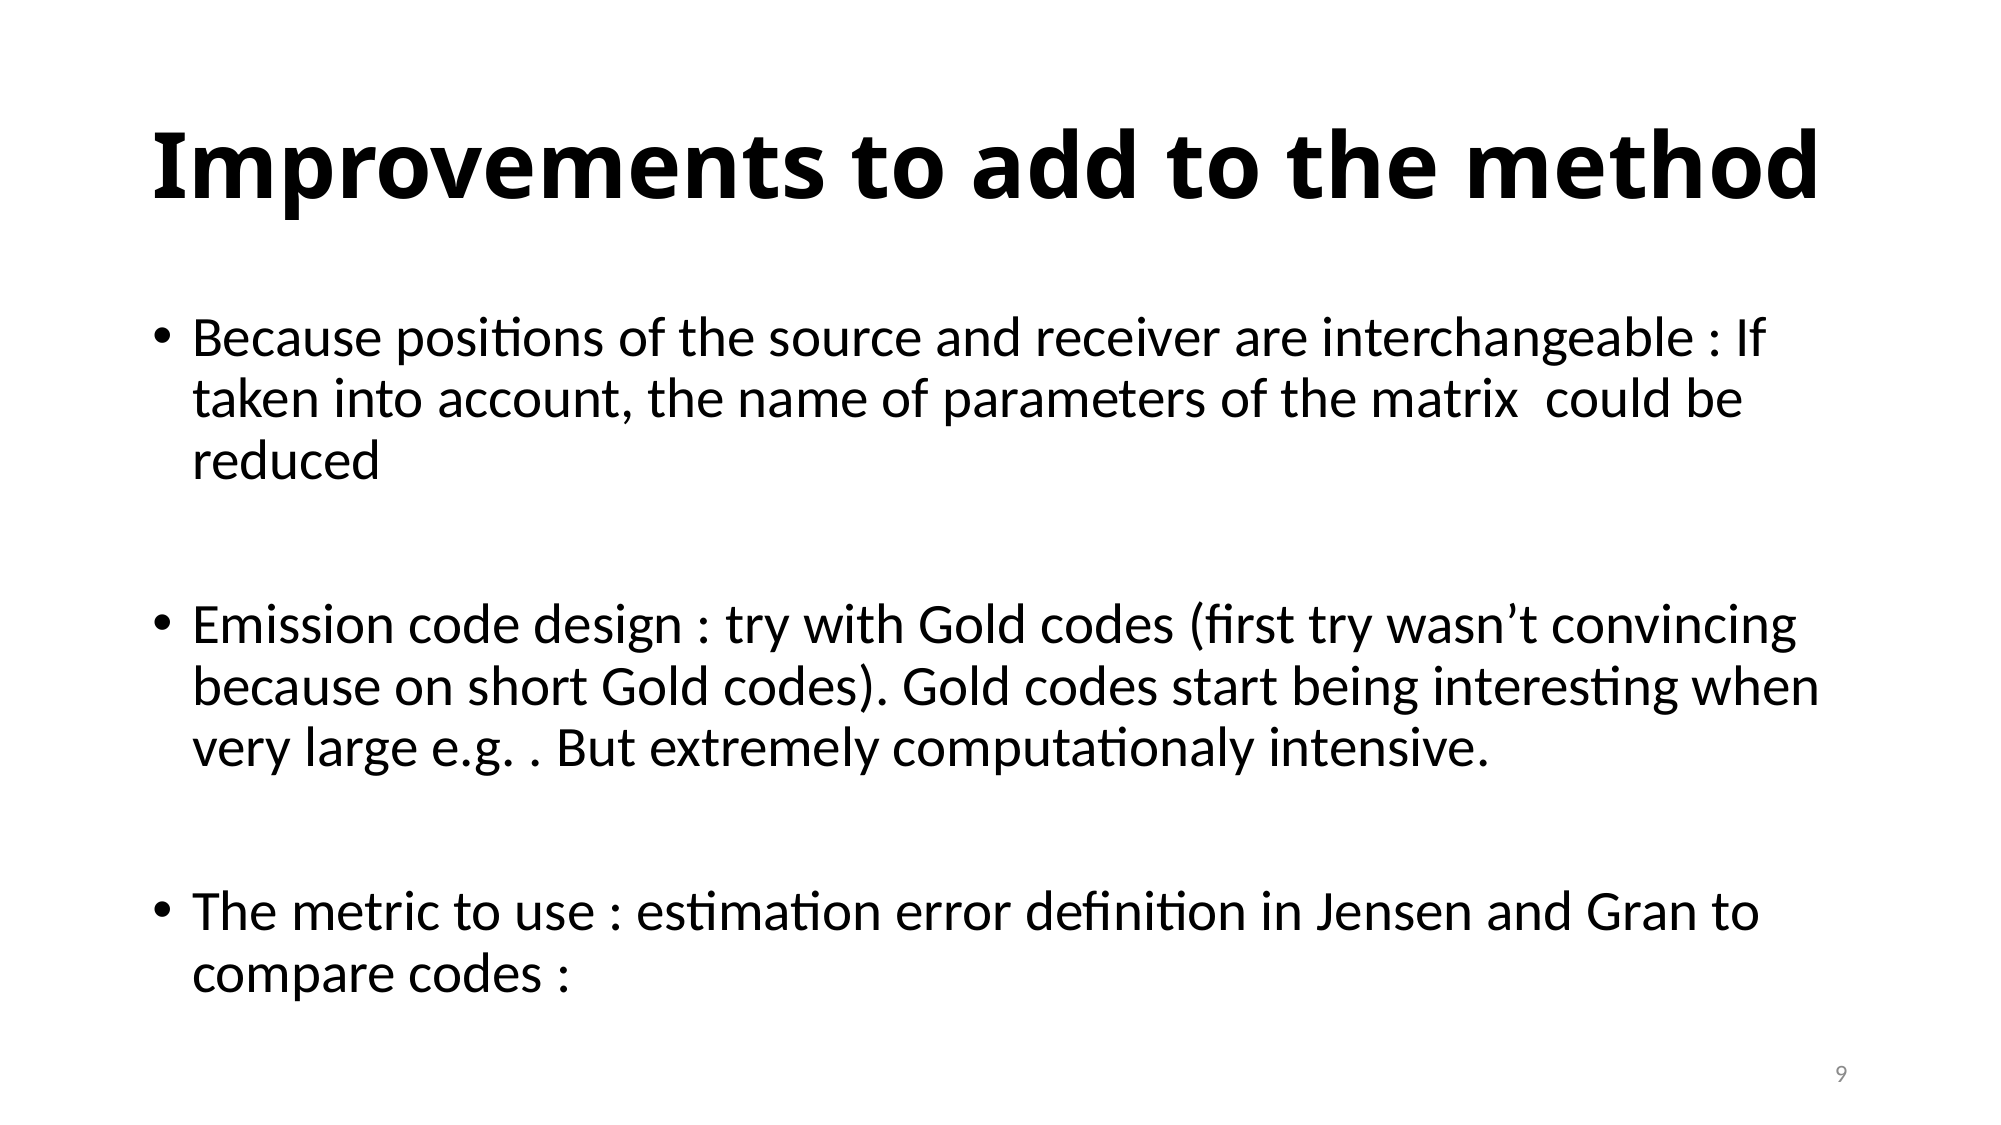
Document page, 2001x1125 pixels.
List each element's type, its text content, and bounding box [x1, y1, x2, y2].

title Improvements to add to the method [137, 59, 1863, 278]
slide_number 9 [1412, 1042, 1863, 1103]
